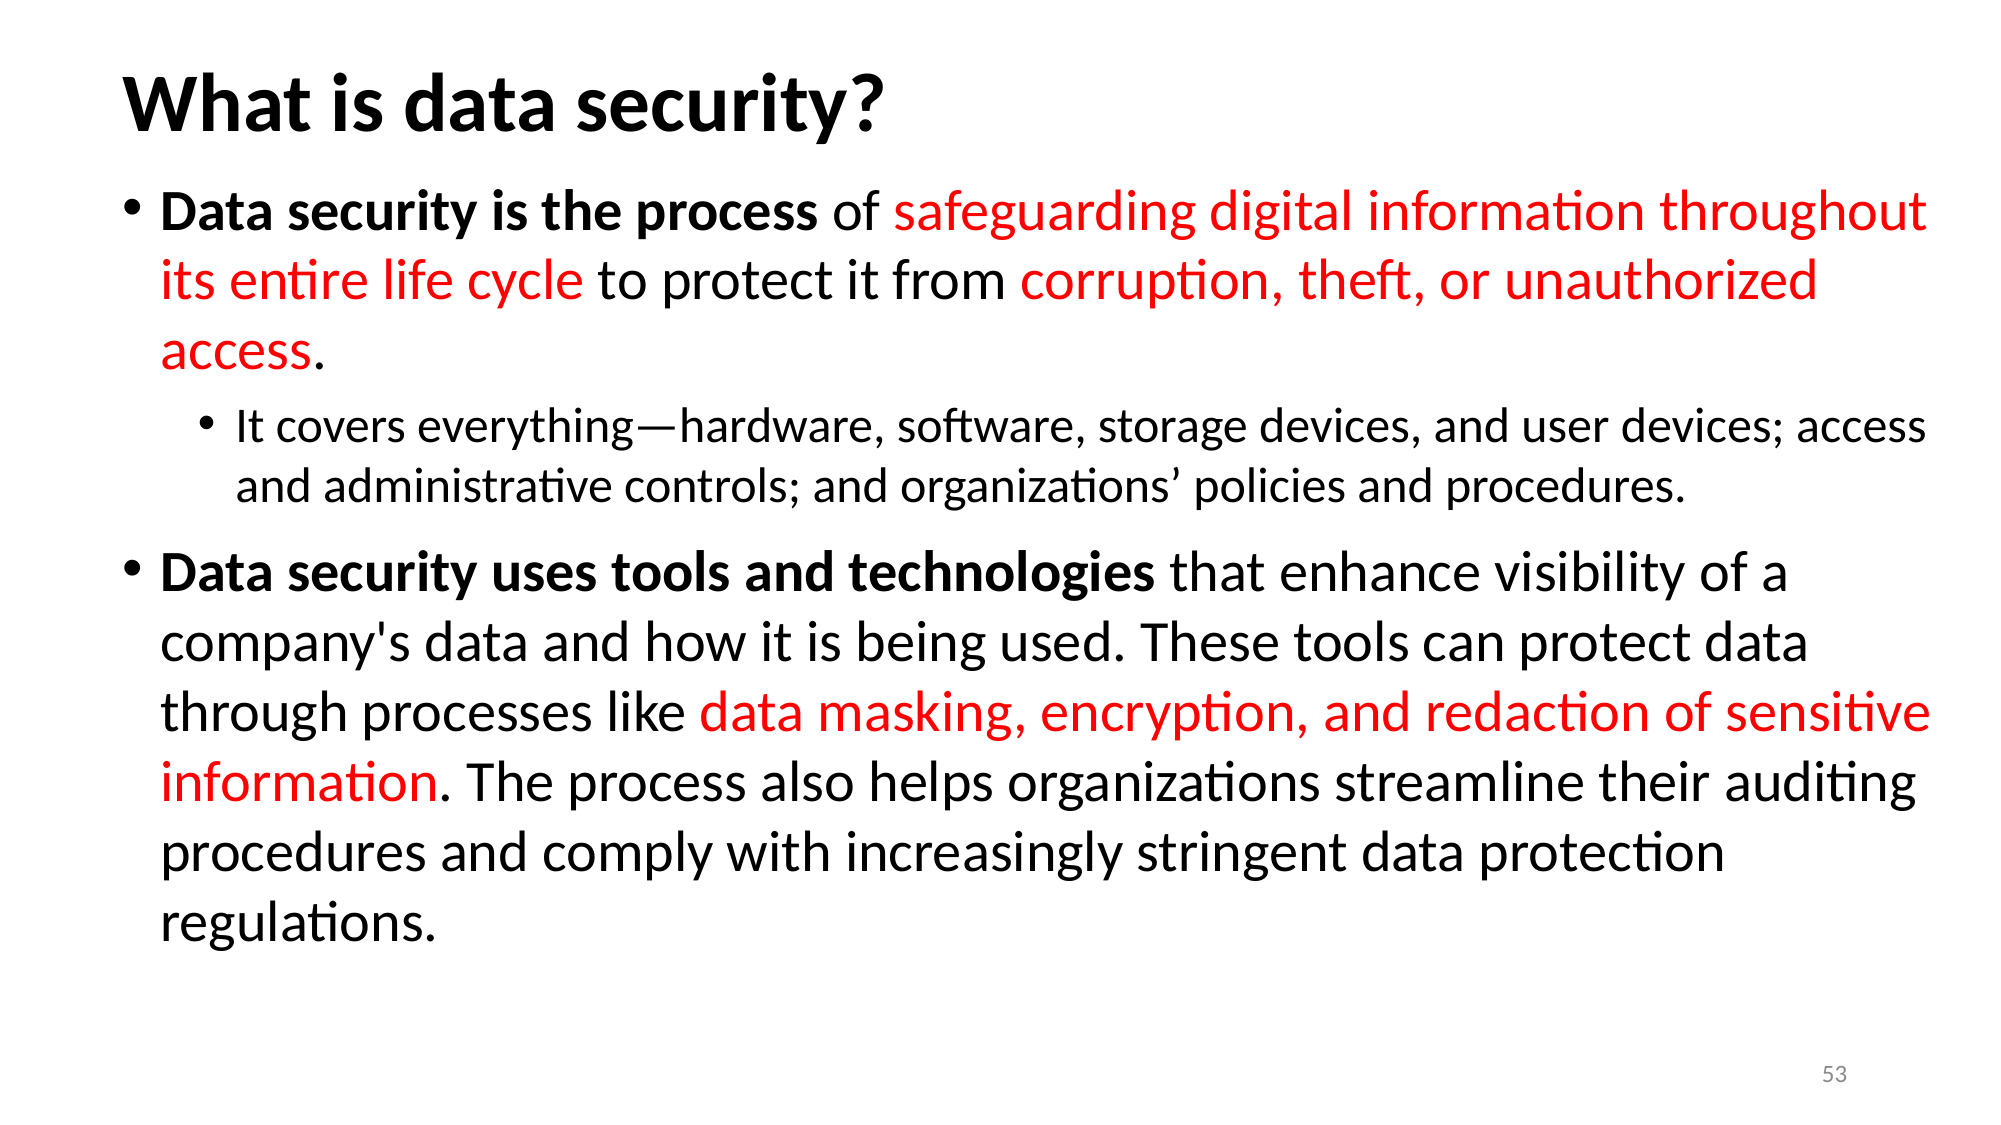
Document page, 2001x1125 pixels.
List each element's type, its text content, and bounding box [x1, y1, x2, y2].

slide_number 53 [1412, 1042, 1863, 1103]
text_box Data security is the process of safeguarding digital information throughout its entire life cycle to protect it from corruption, theft, or unauthorized access. It covers everything—hardware, software, storage devices, and user devices; access and administrative controls; and organizations’ policies and procedures. Data security uses tools and technologies that enhance visibility of a company's data and how it is being used. These tools can protect data through processes like data masking, encryption, and redaction of sensitive information. The process also helps organizations streamline their auditing procedures and comply with increasingly stringent data protection regulations. [107, 164, 1974, 934]
title What is data security? [107, 0, 1957, 164]
